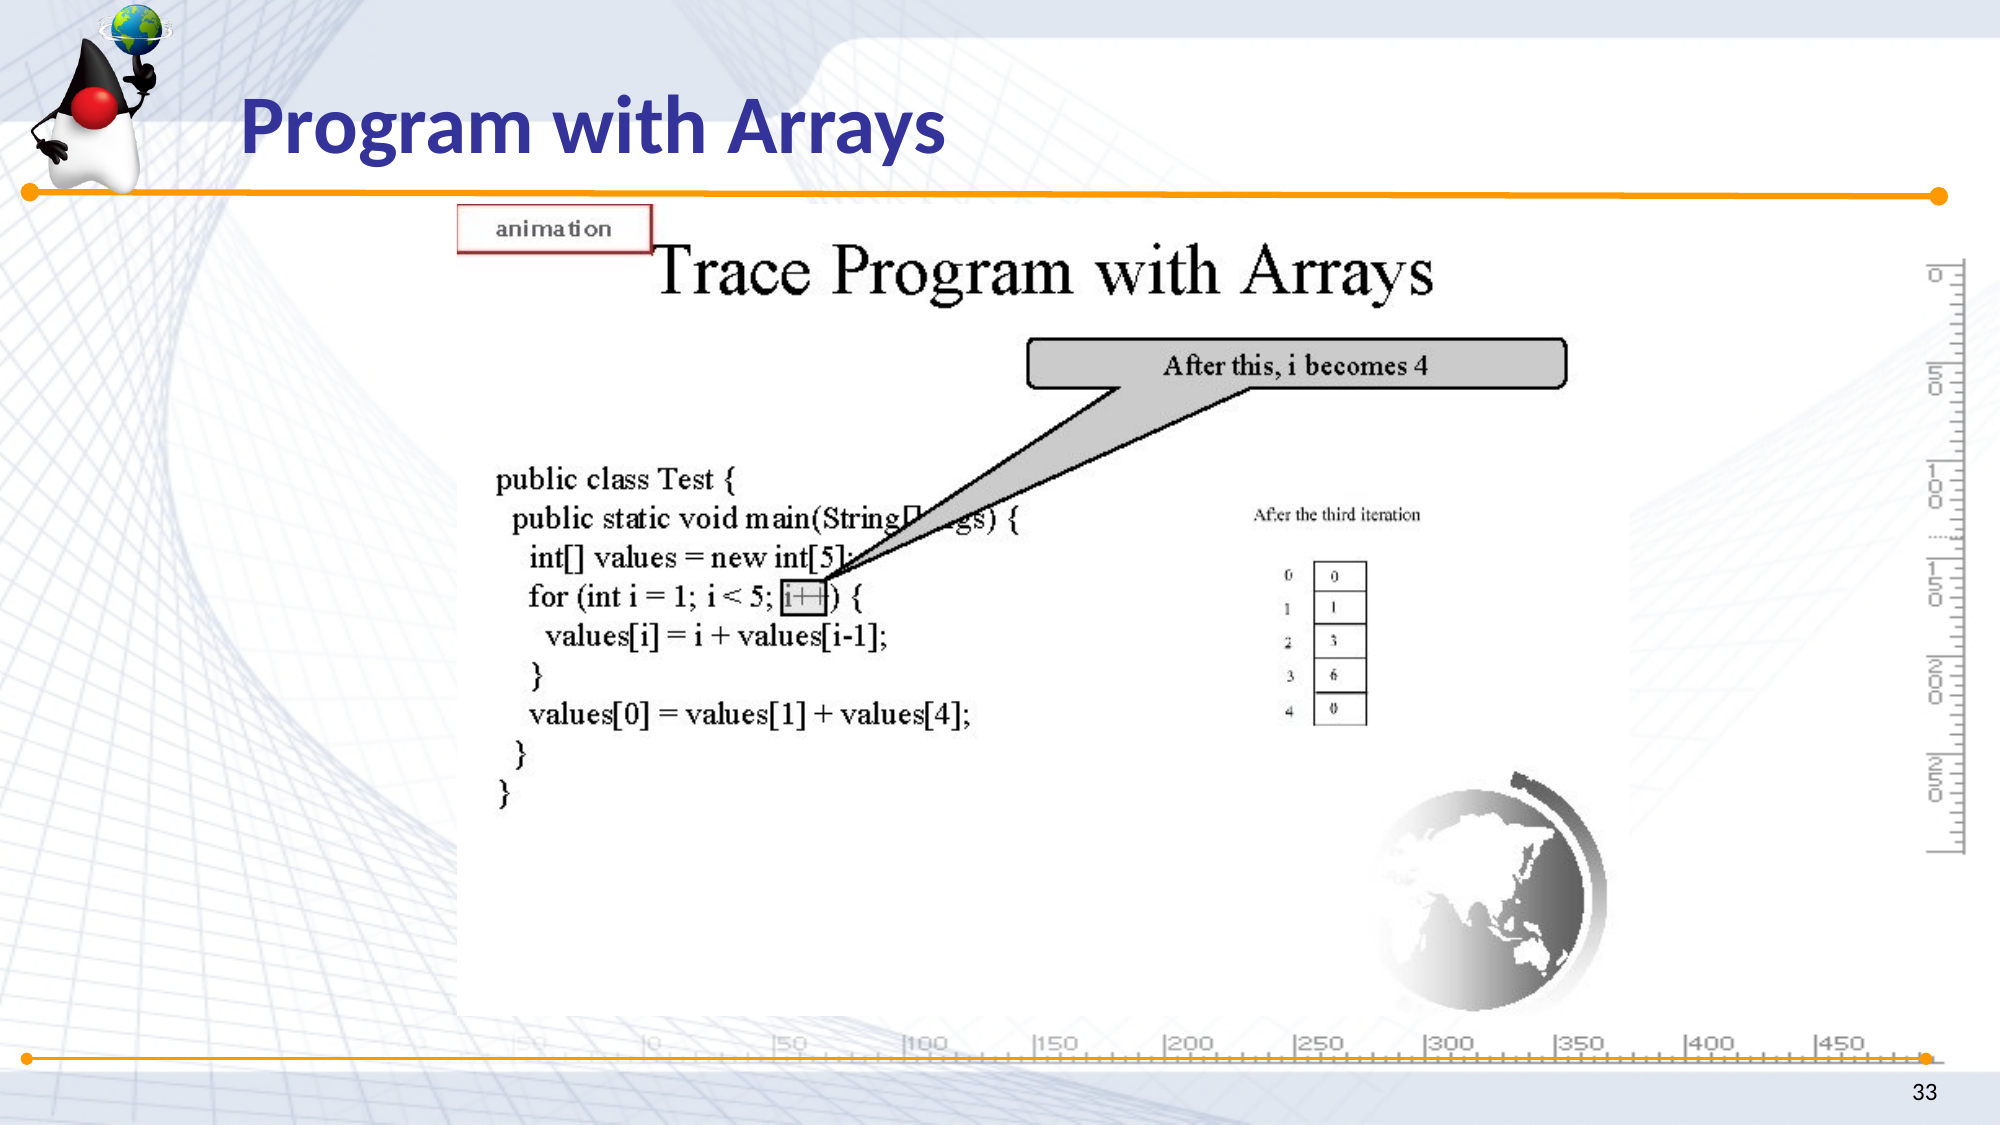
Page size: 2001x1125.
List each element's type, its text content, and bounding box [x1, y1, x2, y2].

picture [0, 0, 2000, 1125]
title Program with Arrays [232, 8, 1957, 179]
slide_number 33 [1902, 1071, 1946, 1114]
